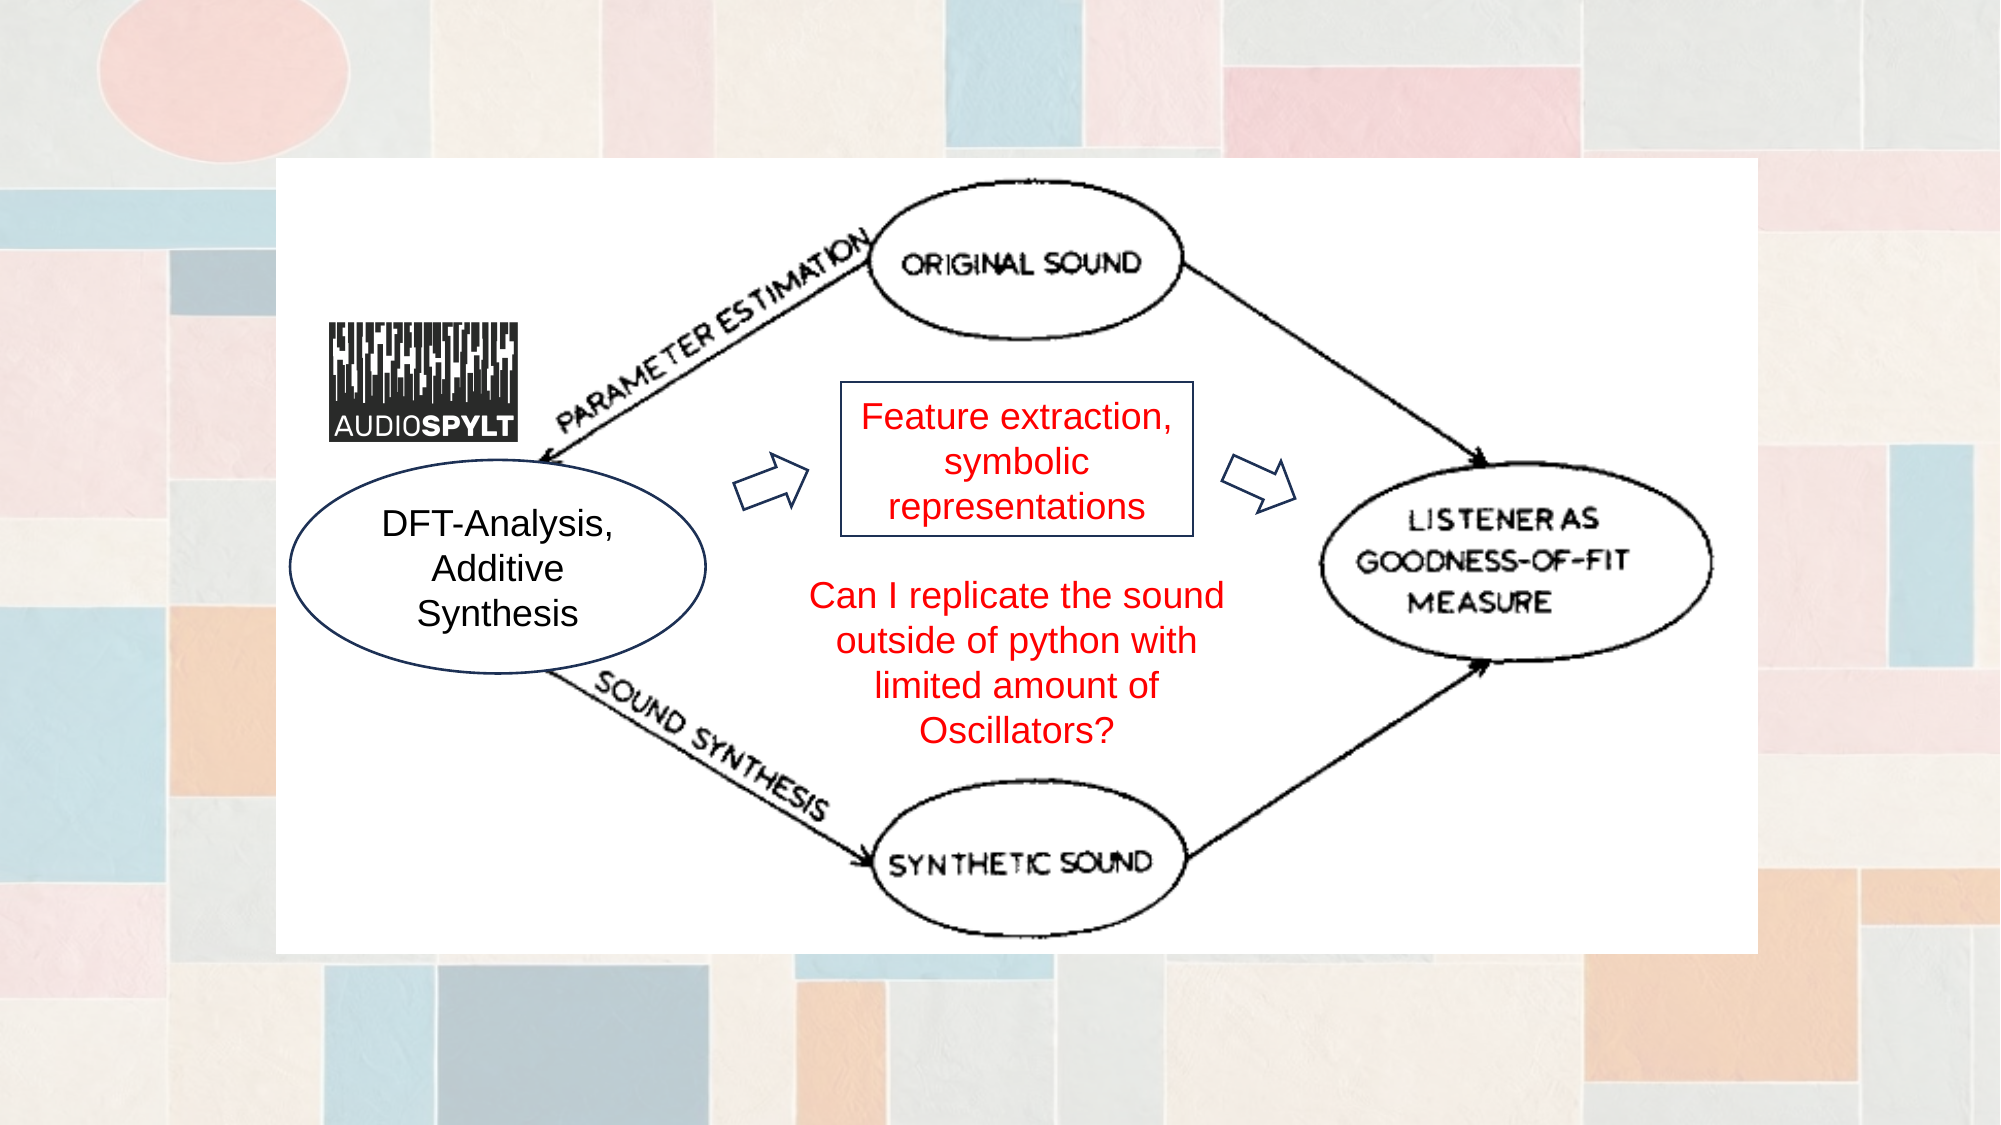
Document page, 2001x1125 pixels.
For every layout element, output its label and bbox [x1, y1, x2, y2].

picture [329, 322, 518, 442]
list [276, 158, 1758, 954]
